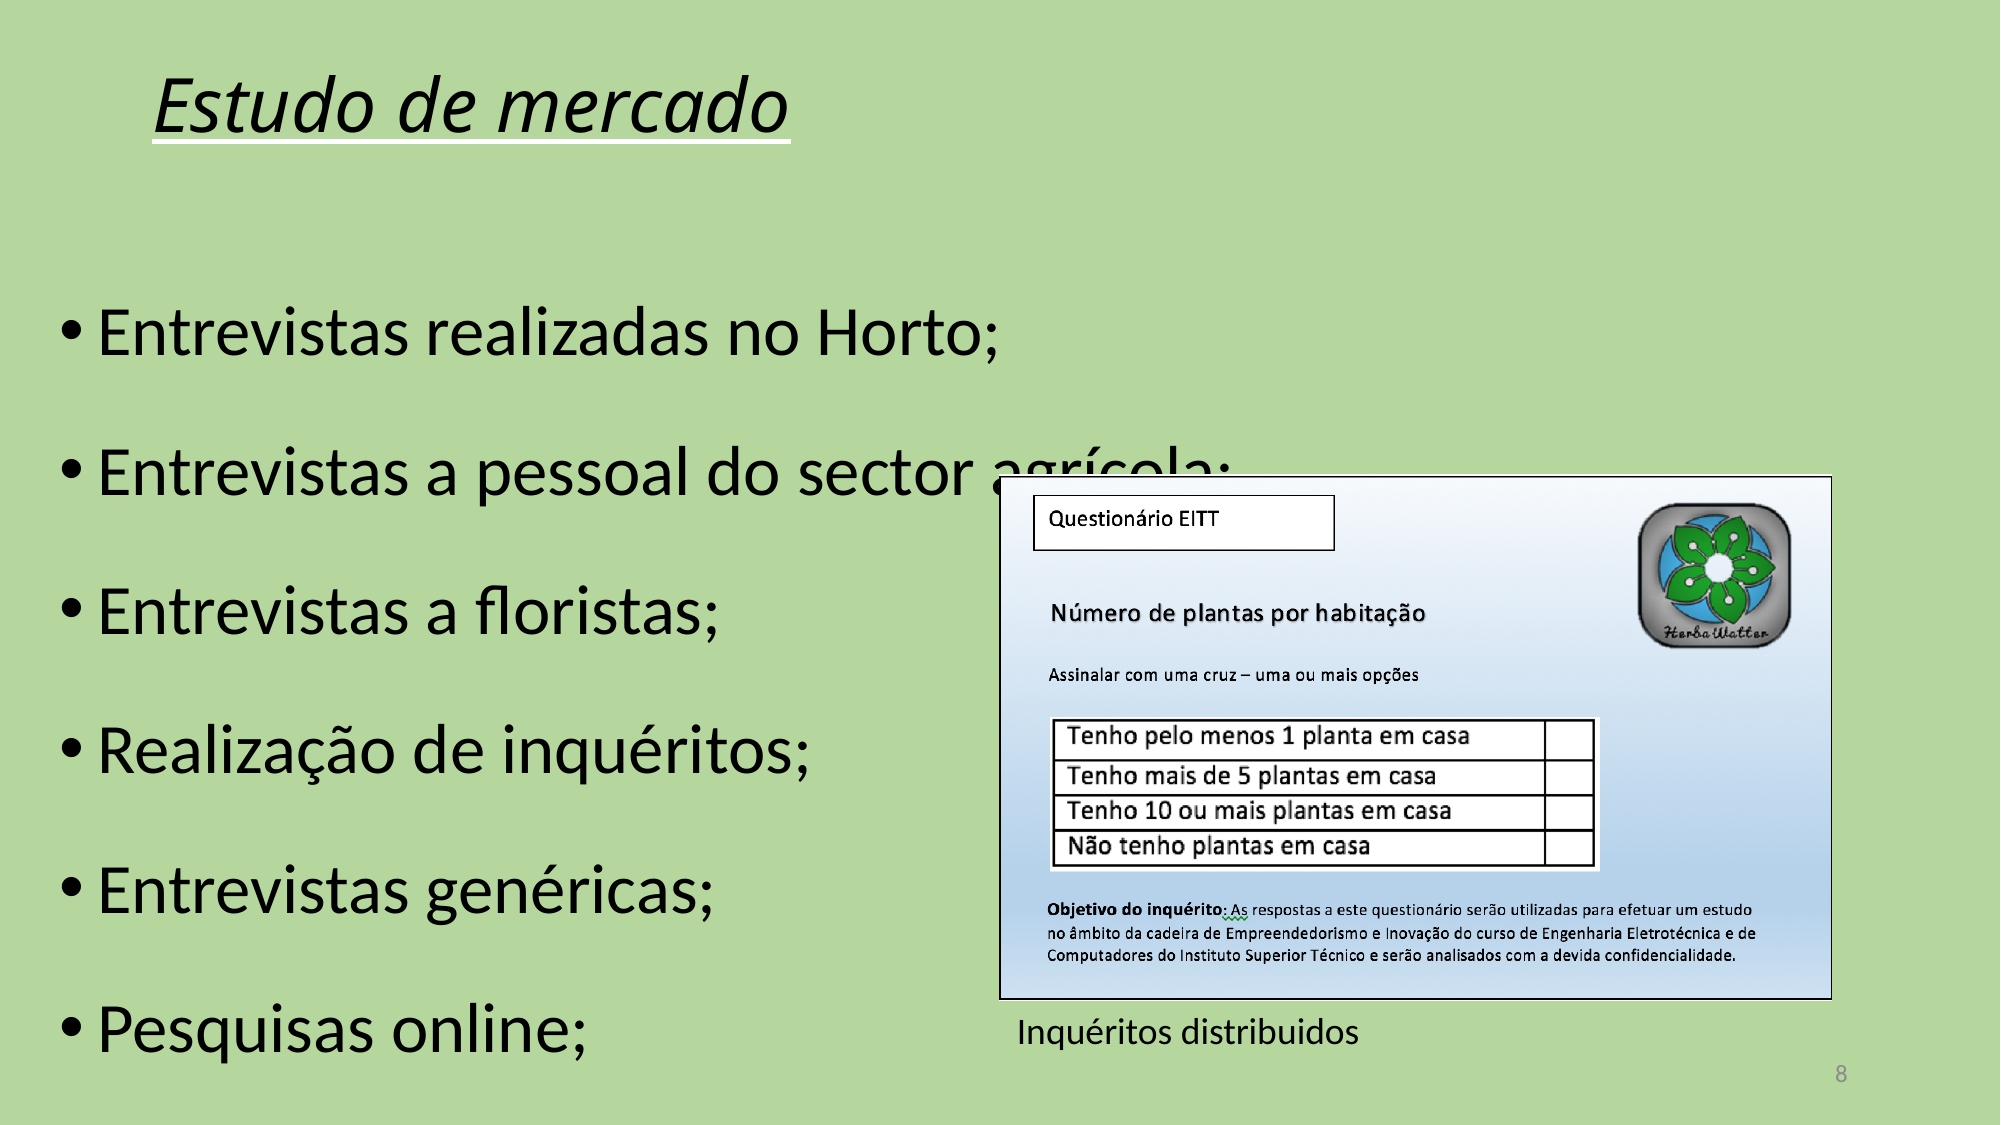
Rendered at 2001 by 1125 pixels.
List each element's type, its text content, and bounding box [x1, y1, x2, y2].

text_box Inquéritos distribuidos [1002, 1009, 1375, 1060]
text_box Estudo de mercado [137, 0, 1863, 218]
picture [999, 474, 1832, 1001]
text_box Entrevistas realizadas no Horto; Entrevistas a pessoal do sector agrícola; Entrevistas a floristas; Realização de inquéritos; Entrevistas genéricas; Pesquisas online; Análise da concorrência. [44, 217, 1770, 1065]
text_box <number> [1412, 1042, 1863, 1103]
